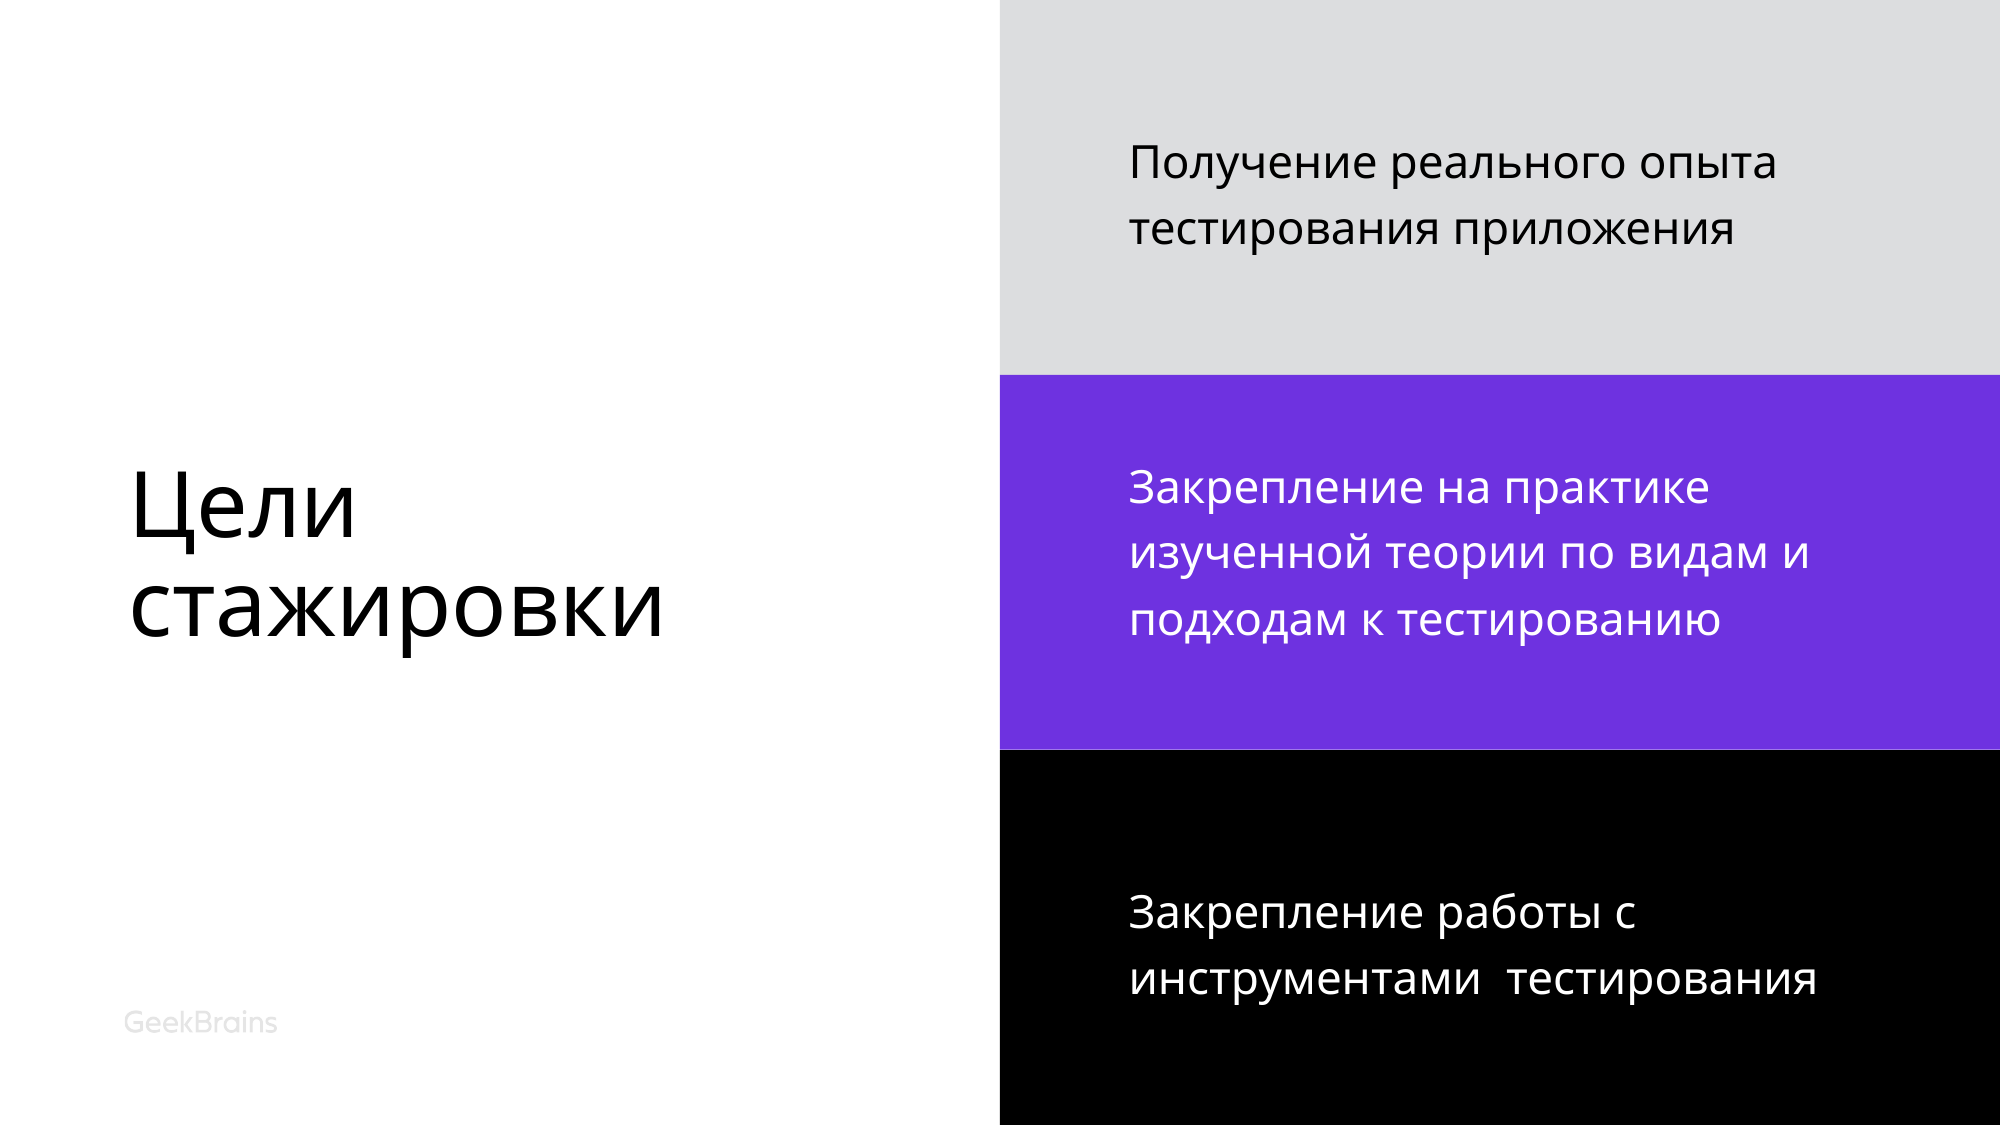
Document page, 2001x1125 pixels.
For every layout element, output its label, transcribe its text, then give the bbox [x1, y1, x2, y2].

title Цели стажировки [113, 113, 882, 1002]
picture [124, 1010, 277, 1033]
list Закрепление на практике изученной теории по видам и подходам к тестированию [1113, 433, 1882, 657]
list Закрепление работы с инструментами тестирования [1113, 863, 1882, 1012]
list Получение реального опыта тестирования приложения [1113, 113, 1882, 262]
